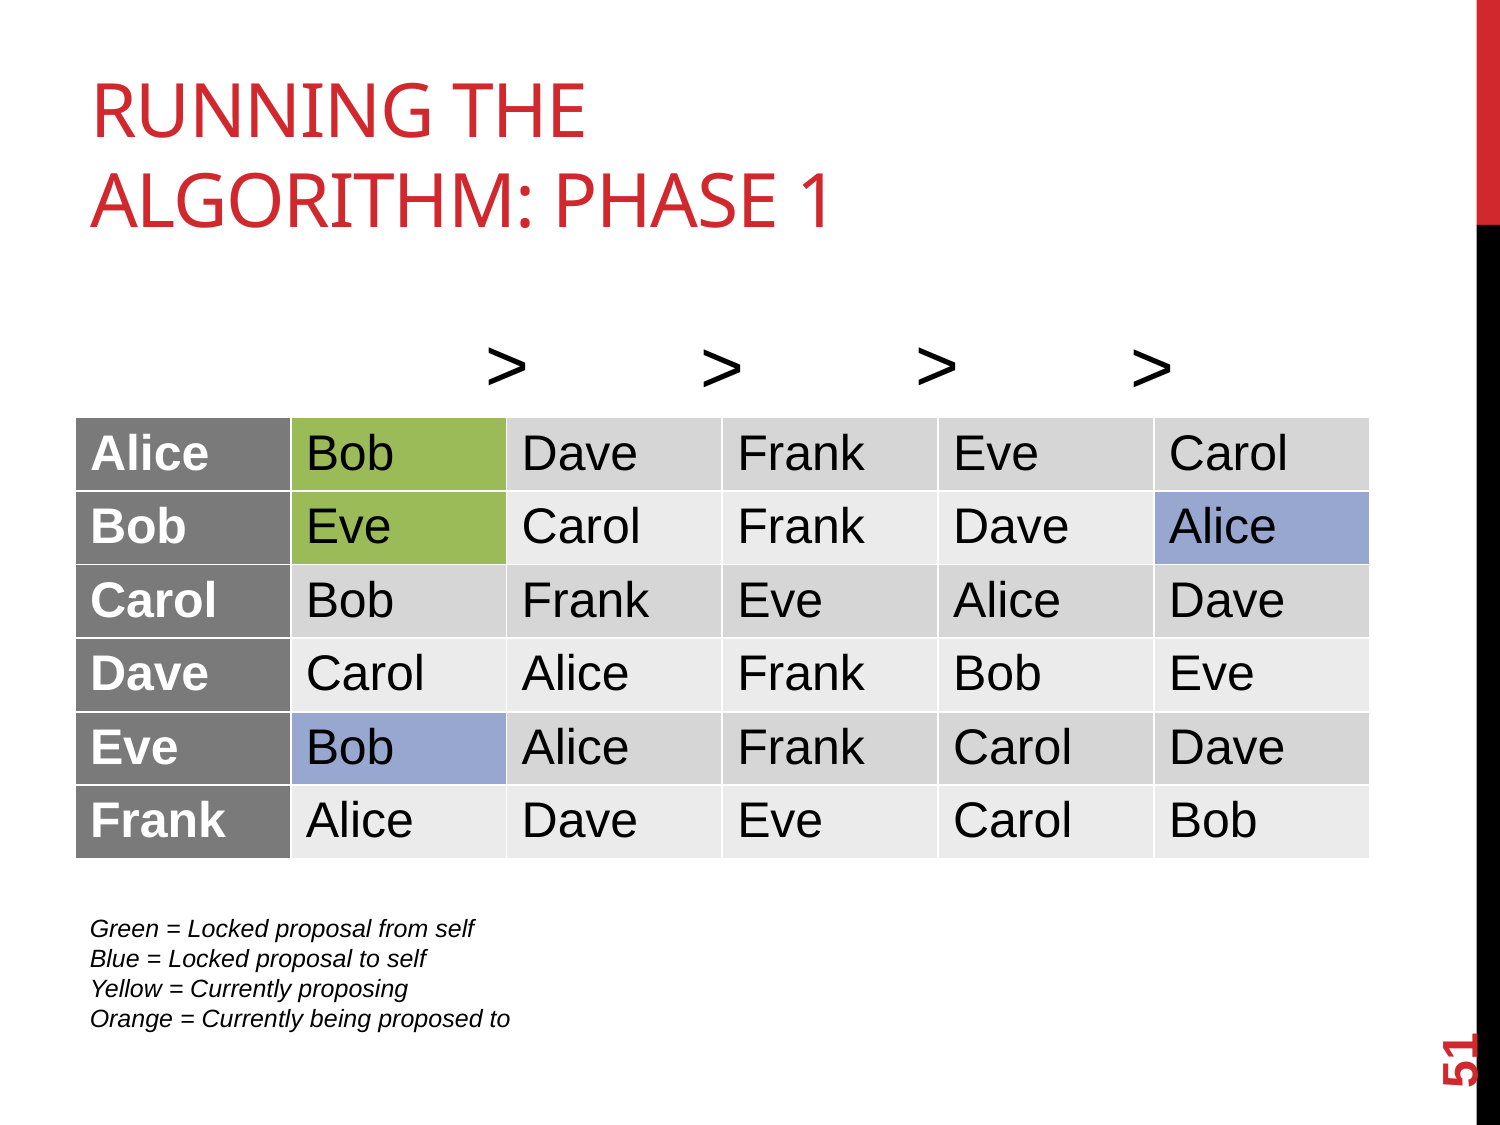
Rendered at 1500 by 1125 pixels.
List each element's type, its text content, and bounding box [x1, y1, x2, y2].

table_cell Dave [76, 639, 290, 711]
table_cell Bob [939, 639, 1153, 711]
table_cell Frank [76, 786, 290, 858]
table_header Dave [507, 418, 721, 490]
title Running the algorithm: Phase 1 [75, 25, 1025, 250]
text_box > [672, 311, 773, 417]
table_header Frank [723, 418, 937, 490]
table_cell Bob [76, 492, 290, 564]
table_cell Bob [1155, 786, 1369, 858]
table_cell Carol [507, 492, 721, 564]
table_cell Eve [1155, 639, 1369, 711]
table_header Bob [292, 418, 506, 490]
table_cell Frank [507, 565, 721, 637]
table_cell Frank [723, 639, 937, 711]
slide_number 51 [1427, 887, 1488, 1104]
table_cell Alice [1155, 492, 1369, 564]
table_cell Alice [507, 713, 721, 784]
text_box > [457, 308, 558, 414]
table_cell Bob [292, 565, 506, 637]
table_cell Carol [76, 565, 290, 637]
table_header Eve [939, 418, 1153, 490]
table_cell Alice [939, 565, 1153, 637]
text_box Green = Locked proposal from self Blue = Locked proposal to self Yellow = Currently proposing Orange = Currently being proposed to [75, 904, 1200, 1040]
table_cell Dave [939, 492, 1153, 564]
table_cell Dave [507, 786, 721, 858]
table_cell Dave [1155, 713, 1369, 784]
table_cell Eve [292, 492, 506, 564]
table_cell Eve [723, 786, 937, 858]
table_cell Dave [1155, 565, 1369, 637]
table_cell Alice [507, 639, 721, 711]
text_box > [1102, 311, 1203, 417]
table_cell Carol [292, 639, 506, 711]
text_box > [887, 308, 988, 414]
table_cell Frank [723, 713, 937, 784]
table_header Alice [76, 418, 290, 490]
table_cell Carol [939, 713, 1153, 784]
table_cell Bob [292, 713, 506, 784]
table_header Carol [1155, 418, 1369, 490]
table_cell Alice [292, 786, 506, 858]
table_cell Eve [723, 565, 937, 637]
table_cell Carol [939, 786, 1153, 858]
table_cell Frank [723, 492, 937, 564]
table_cell Eve [76, 713, 290, 784]
